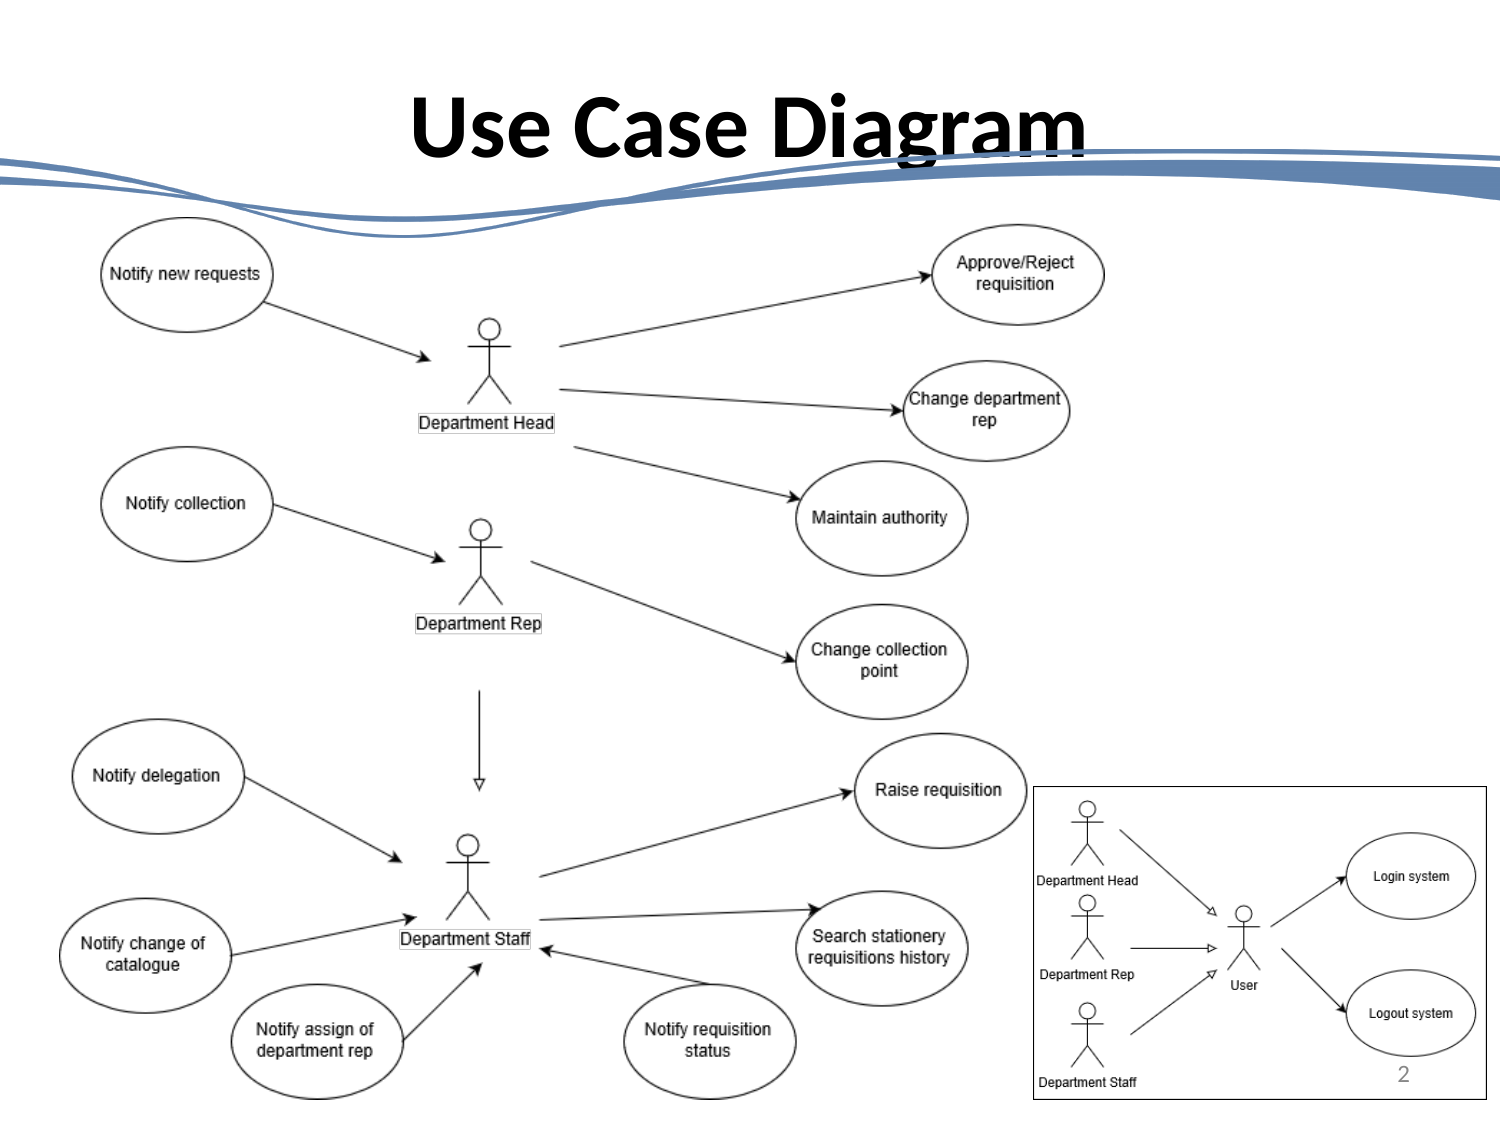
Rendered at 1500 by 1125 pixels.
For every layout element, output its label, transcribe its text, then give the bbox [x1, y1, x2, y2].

title Use Case Diagram [112, 0, 1388, 148]
picture [0, 149, 1500, 1100]
